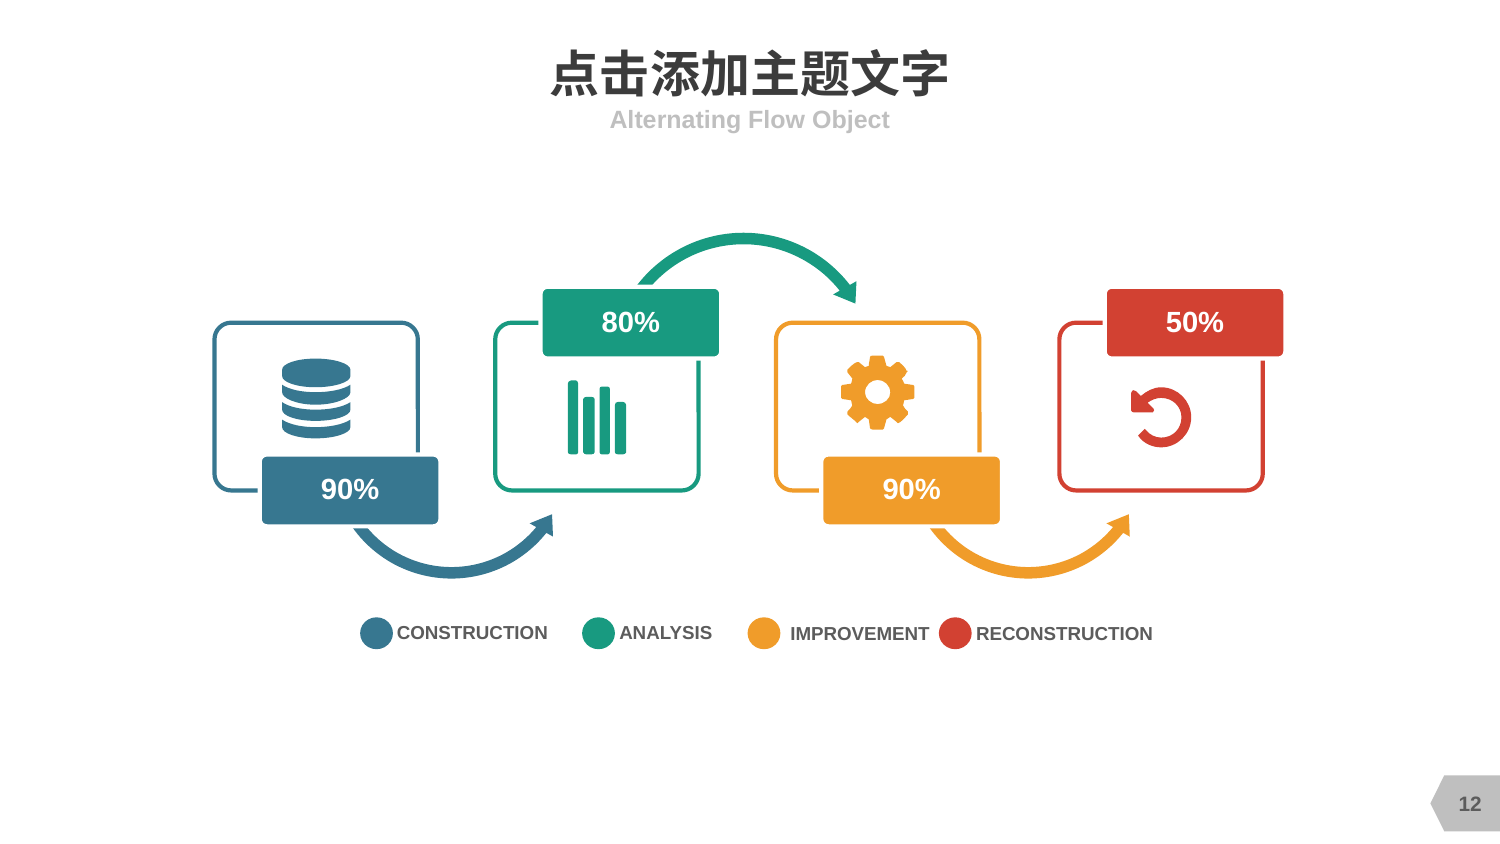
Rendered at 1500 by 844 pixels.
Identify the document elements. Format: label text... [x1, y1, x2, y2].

text_box IMPROVEMENT [790, 621, 930, 645]
text_box [493, 320, 701, 493]
text_box [614, 401, 627, 455]
text_box [580, 615, 618, 652]
text_box [773, 320, 982, 493]
text_box [567, 380, 579, 455]
text_box [358, 615, 396, 652]
text_box [1131, 387, 1192, 448]
text_box RECONSTRUCTION [976, 621, 1153, 645]
text_box CONSTRUCTION [396, 620, 548, 644]
text_box [930, 514, 1130, 579]
text_box 80% [538, 284, 724, 361]
text_box [282, 384, 351, 405]
text_box [282, 419, 351, 439]
slide_number 12 [1432, 780, 1500, 826]
text_box [841, 355, 915, 430]
text_box [599, 386, 610, 455]
text_box [583, 396, 595, 455]
text_box [745, 615, 783, 652]
title 点击添加主题文字 [287, 43, 1213, 102]
text_box ANALYSIS [619, 620, 713, 644]
text_box [282, 358, 351, 388]
text_box 90% [257, 452, 443, 529]
text_box [212, 320, 420, 493]
text_box 50% [1102, 284, 1288, 361]
text_box [637, 232, 857, 304]
text_box [353, 514, 553, 579]
text_box [1057, 320, 1265, 493]
text_box [936, 615, 974, 652]
text_box [282, 402, 351, 421]
list Alternating Flow Object [412, 101, 1088, 135]
text_box 90% [819, 452, 1005, 529]
